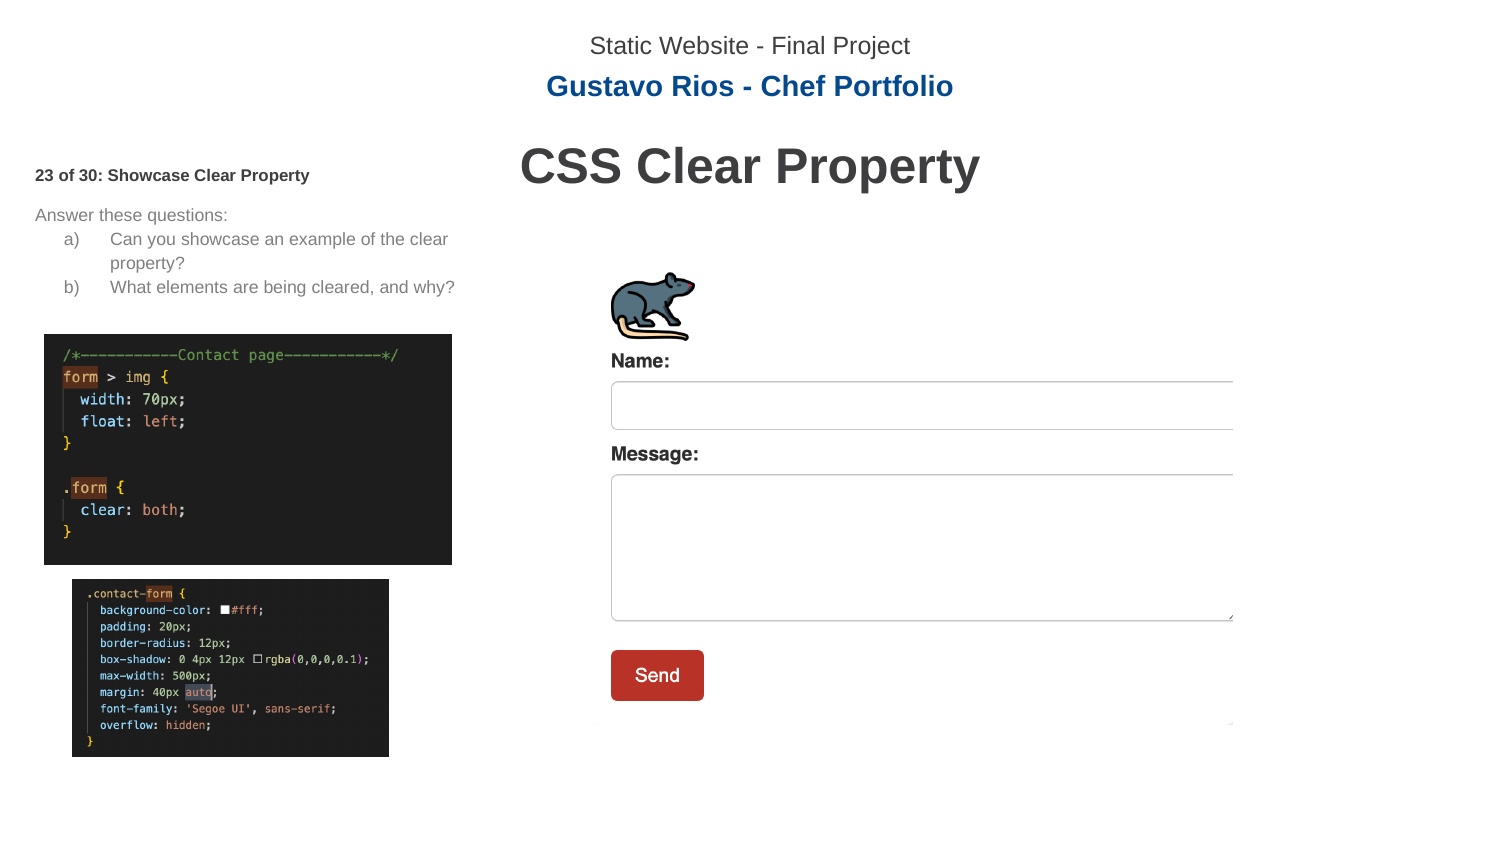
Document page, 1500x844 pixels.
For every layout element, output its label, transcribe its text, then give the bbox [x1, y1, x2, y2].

text_box Static Website - Final Project [298, 18, 1202, 55]
picture [43, 334, 452, 565]
picture [595, 247, 1233, 725]
text_box Gustavo Rios - Chef Portfolio [298, 55, 1202, 109]
text_box 23 of 30: Showcase Clear Property [20, 154, 538, 192]
text_box Answer these questions: Can you showcase an example of the clear property? What elements are being cleared, and why? [20, 192, 538, 450]
text_box CSS Clear Property [298, 117, 1202, 186]
picture [71, 579, 389, 757]
